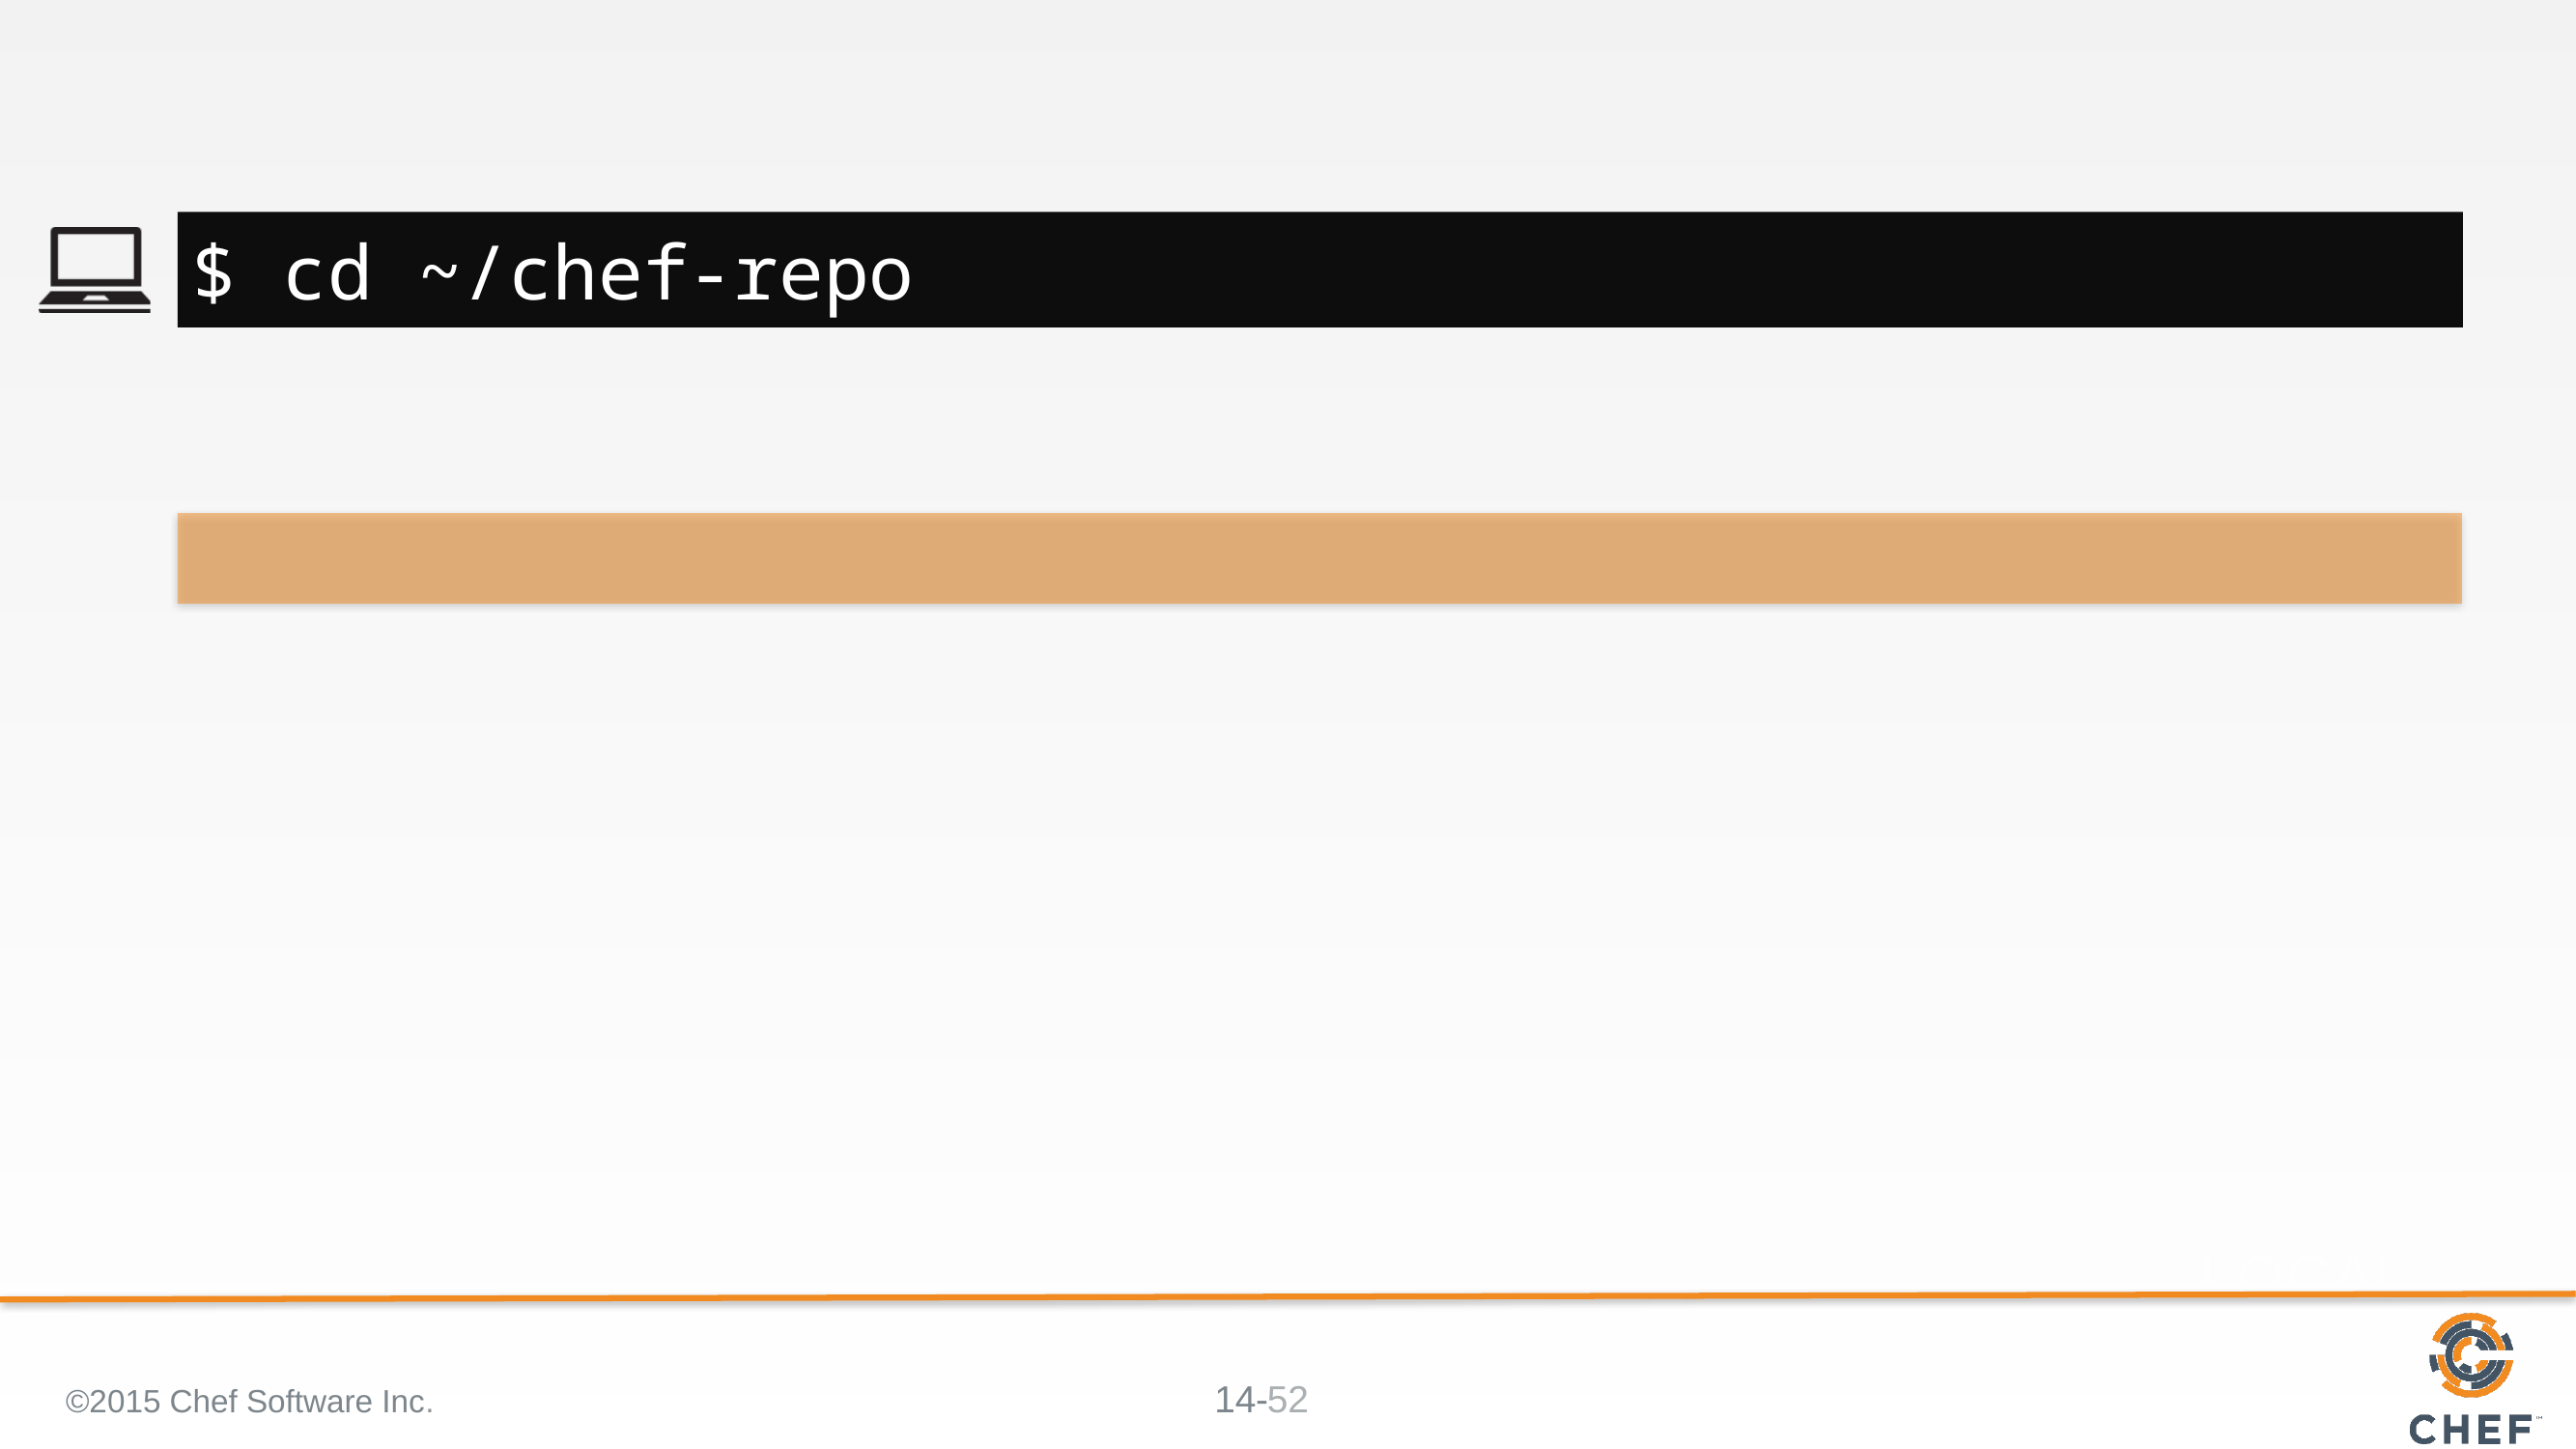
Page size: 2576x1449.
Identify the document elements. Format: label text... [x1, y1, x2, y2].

slide_number 52 [998, 1359, 1578, 1437]
picture [2399, 1297, 2550, 1449]
footer ©2015 Chef Software Inc. [51, 1359, 952, 1440]
list $ cd ~/chef-repo [177, 212, 2463, 327]
